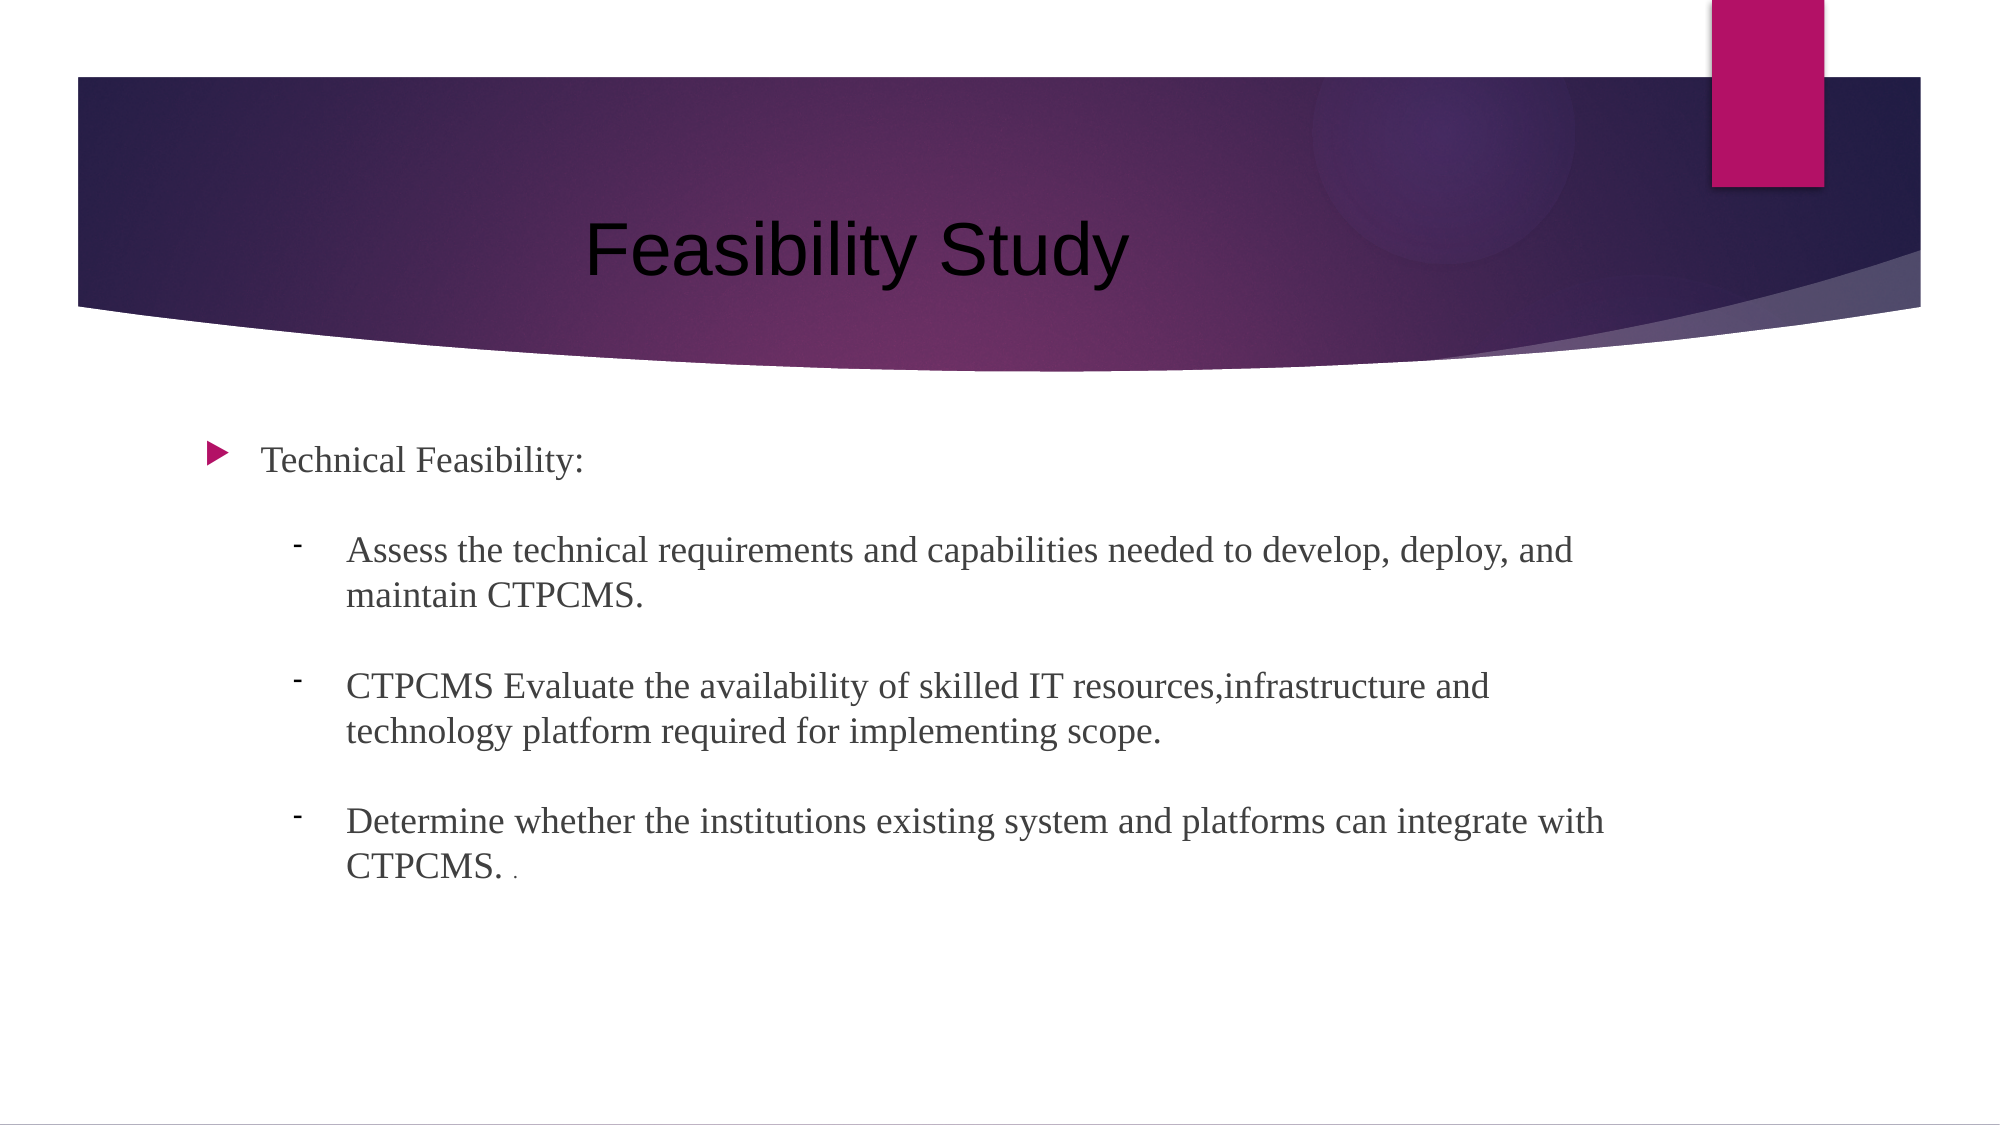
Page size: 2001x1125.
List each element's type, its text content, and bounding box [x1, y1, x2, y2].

list Technical Feasibility: Assess the technical requirements and capabilities needed to develop, deploy, and maintain CTPCMS. CTPCMS Evaluate the availability of skilled IT resources,infrastructure and technology platform required for implementing scope. Determine whether the institutions existing system and platforms can integrate with CTPCMS. . [189, 427, 1637, 988]
title Feasibility Study [569, 187, 1650, 304]
picture [79, 78, 1920, 371]
